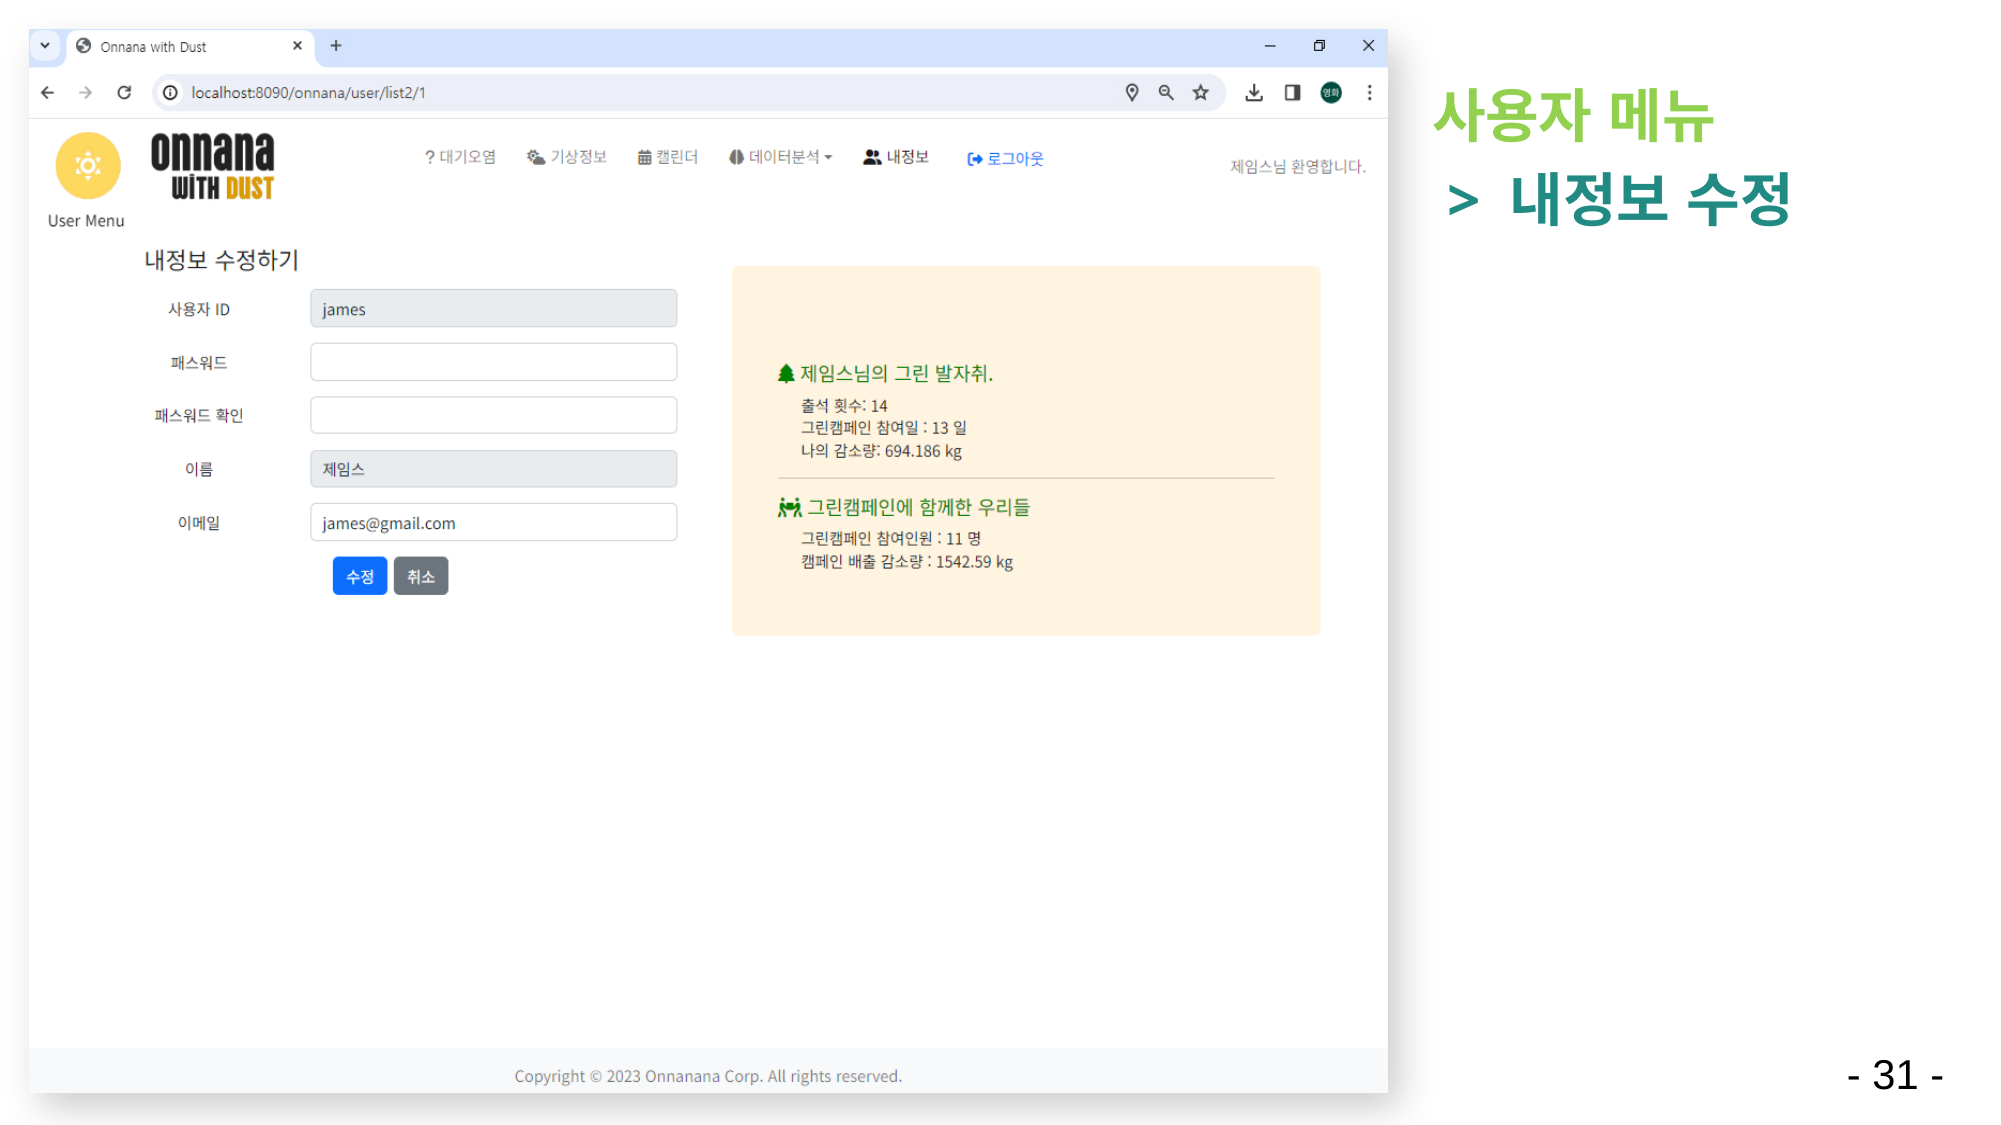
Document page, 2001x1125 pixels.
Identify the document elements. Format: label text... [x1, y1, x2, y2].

picture [29, 29, 1388, 1093]
text_box - 31 - [1412, 1042, 1960, 1103]
text_box 사용자 메뉴 > 내정보 수정 [1417, 79, 1966, 243]
